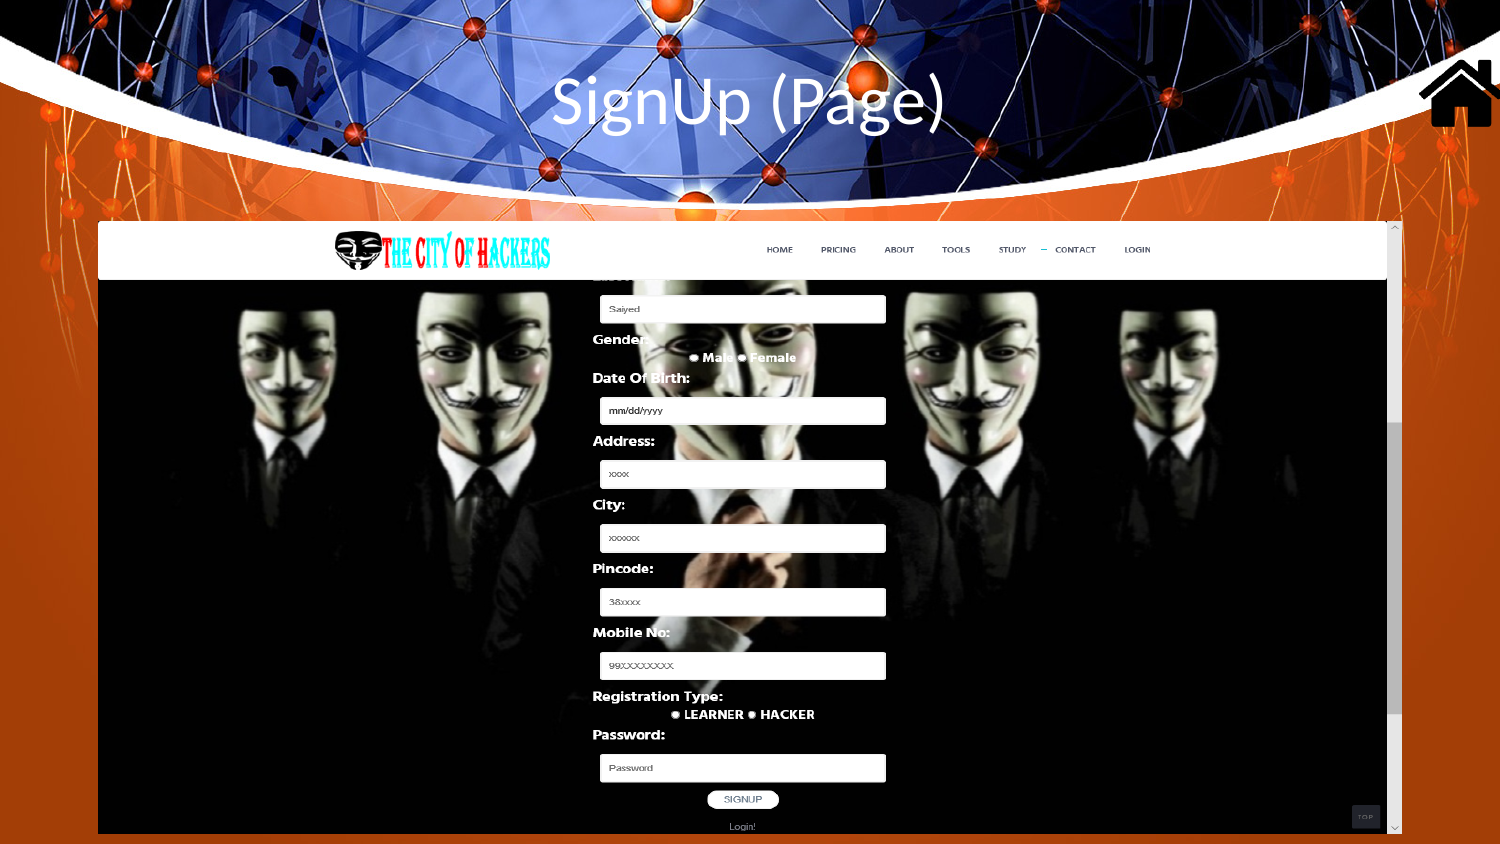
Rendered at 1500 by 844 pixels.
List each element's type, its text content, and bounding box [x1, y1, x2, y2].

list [98, 221, 1402, 834]
title SignUp (Page) [73, 46, 1427, 147]
picture [0, 0, 1500, 844]
